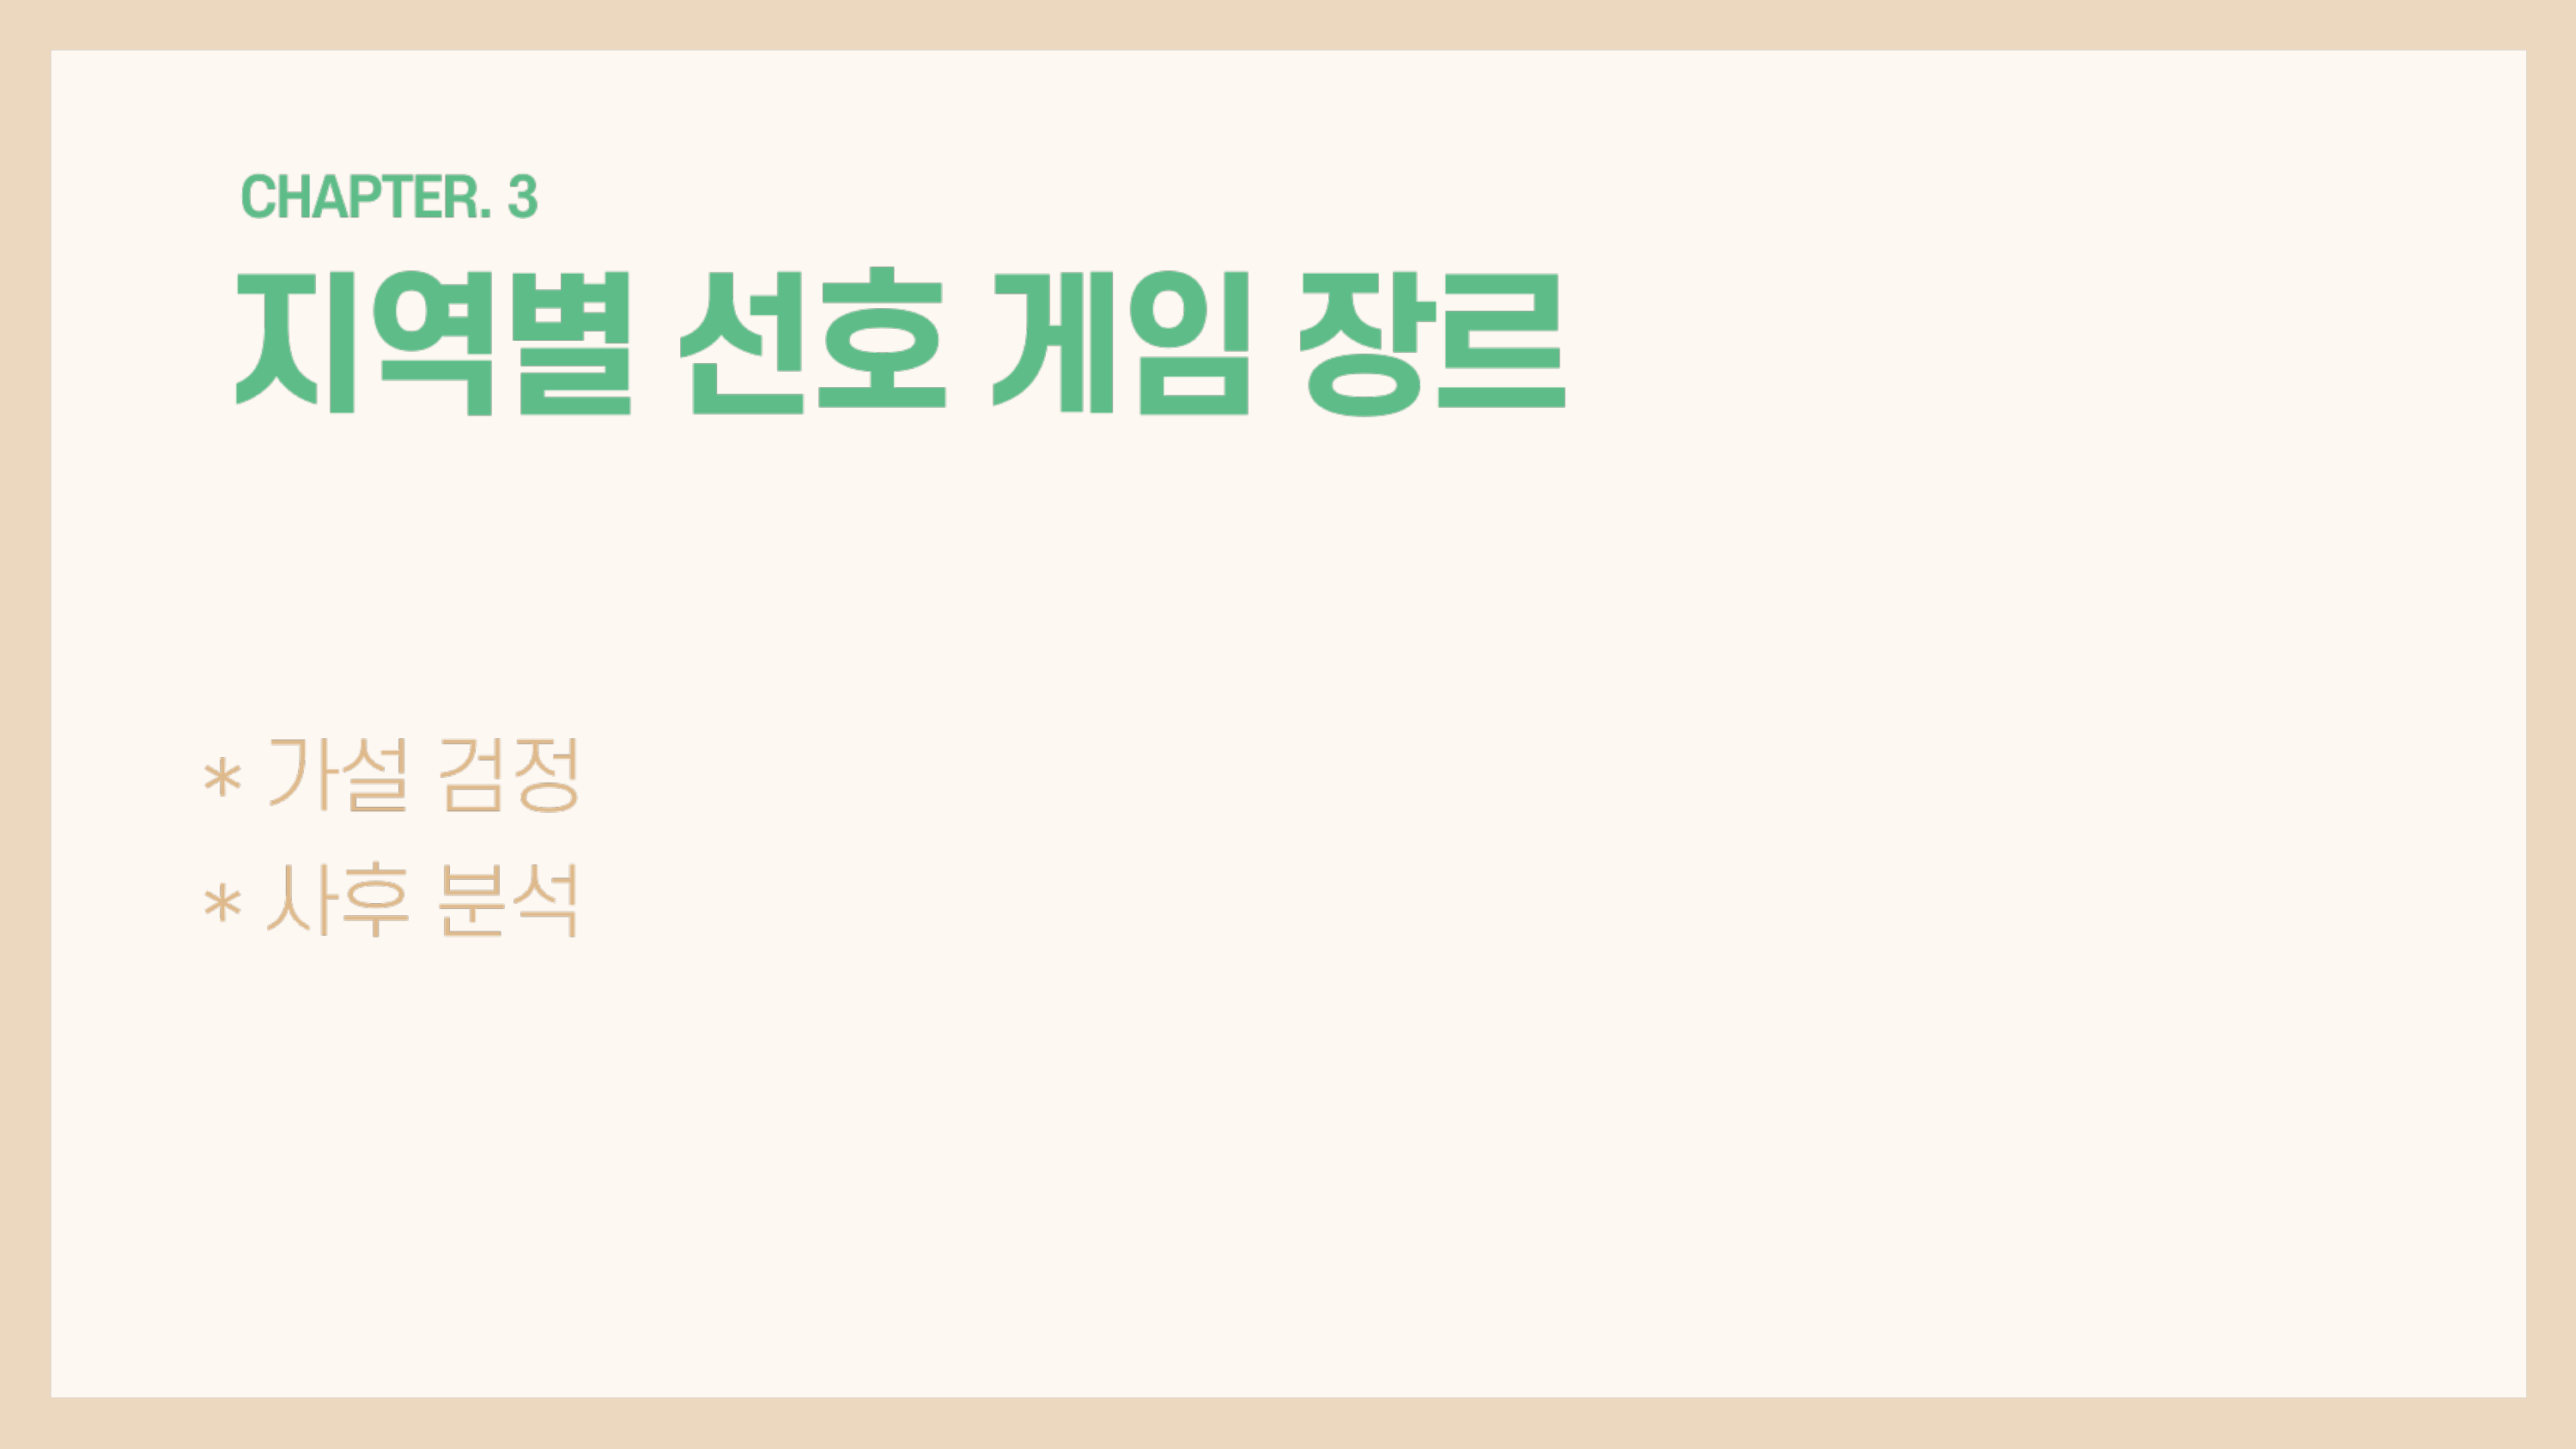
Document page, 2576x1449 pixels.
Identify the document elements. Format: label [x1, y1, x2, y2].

text_box [0, 0, 2576, 1449]
picture [202, 145, 1635, 488]
picture [190, 684, 614, 975]
